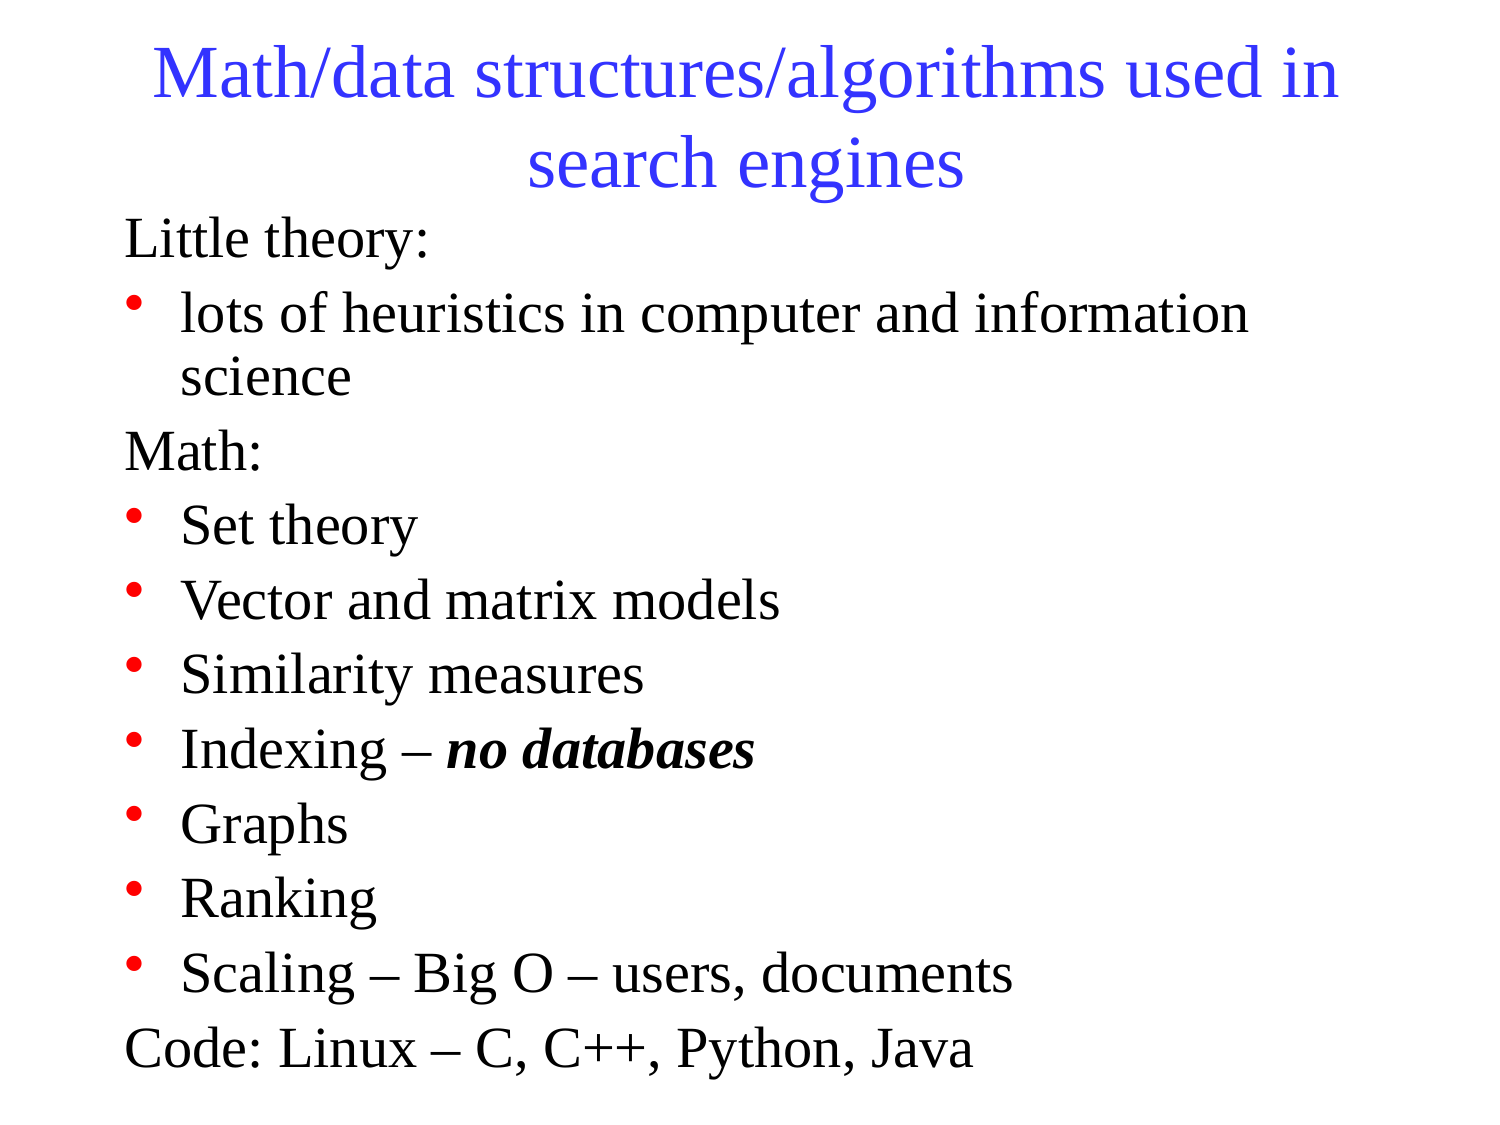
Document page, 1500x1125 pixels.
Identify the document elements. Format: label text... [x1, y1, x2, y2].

title Math/data structures/algorithms used in search engines [109, 24, 1385, 200]
list Little theory: lots of heuristics in computer and information science Math: Set theory Vector and matrix models Similarity measures Indexing – no databases Graphs Ranking Scaling – Big O – users, documents Code: Linux – C, C++, Python, Java [109, 200, 1385, 975]
